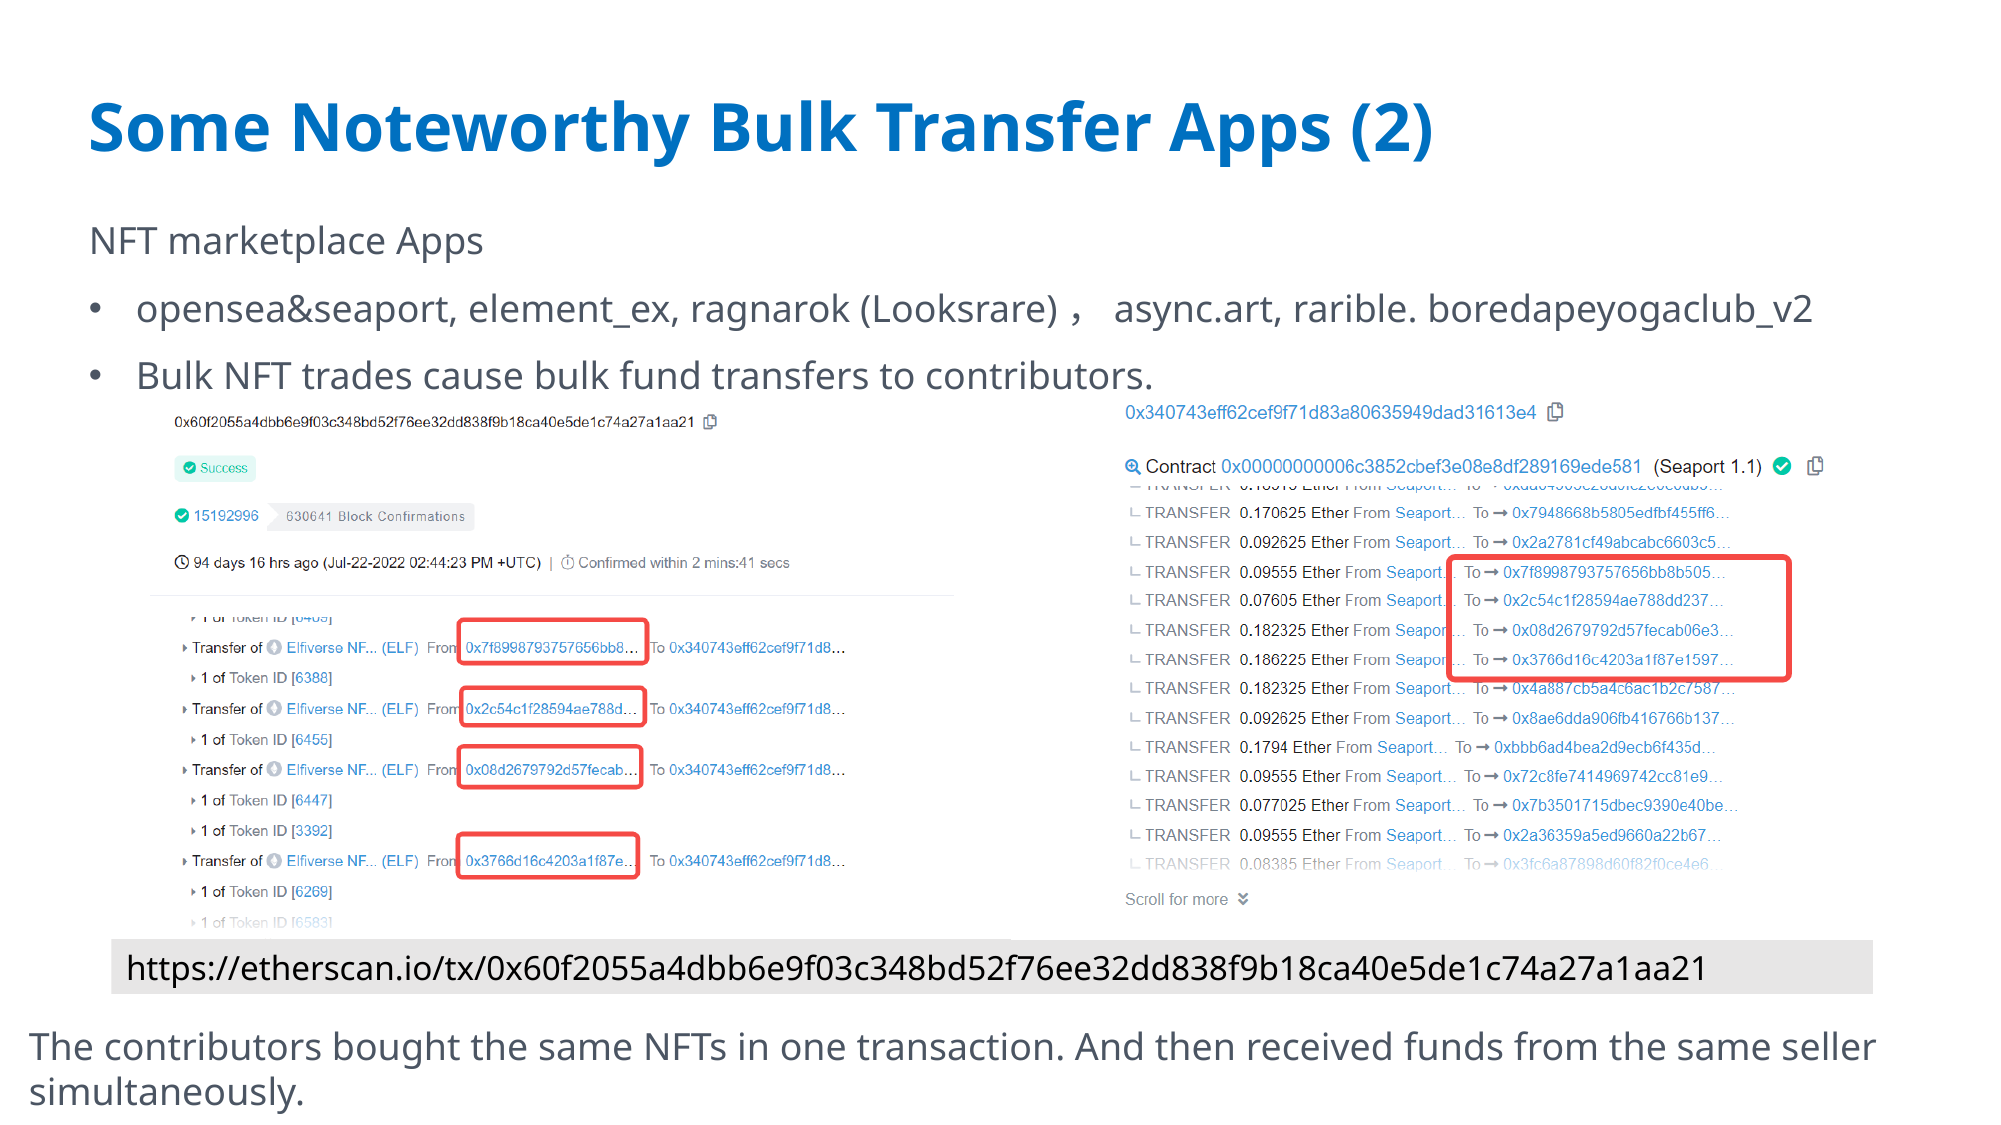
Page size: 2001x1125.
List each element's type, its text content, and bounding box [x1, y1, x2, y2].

text_box The contributors bought the same NFTs in one transaction. And then received funds from the same seller simultaneously. [14, 1016, 2000, 1121]
text_box Some Noteworthy Bulk Transfer Apps (2) [74, 37, 1743, 172]
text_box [111, 376, 1889, 995]
text_box NFT marketplace Apps opensea&seaport, element_ex, ragnarok (Looksrare)，async.art, rarible. boredapeyogaclub_v2 Bulk NFT trades cause bulk fund transfers to contributors. [74, 187, 1939, 405]
